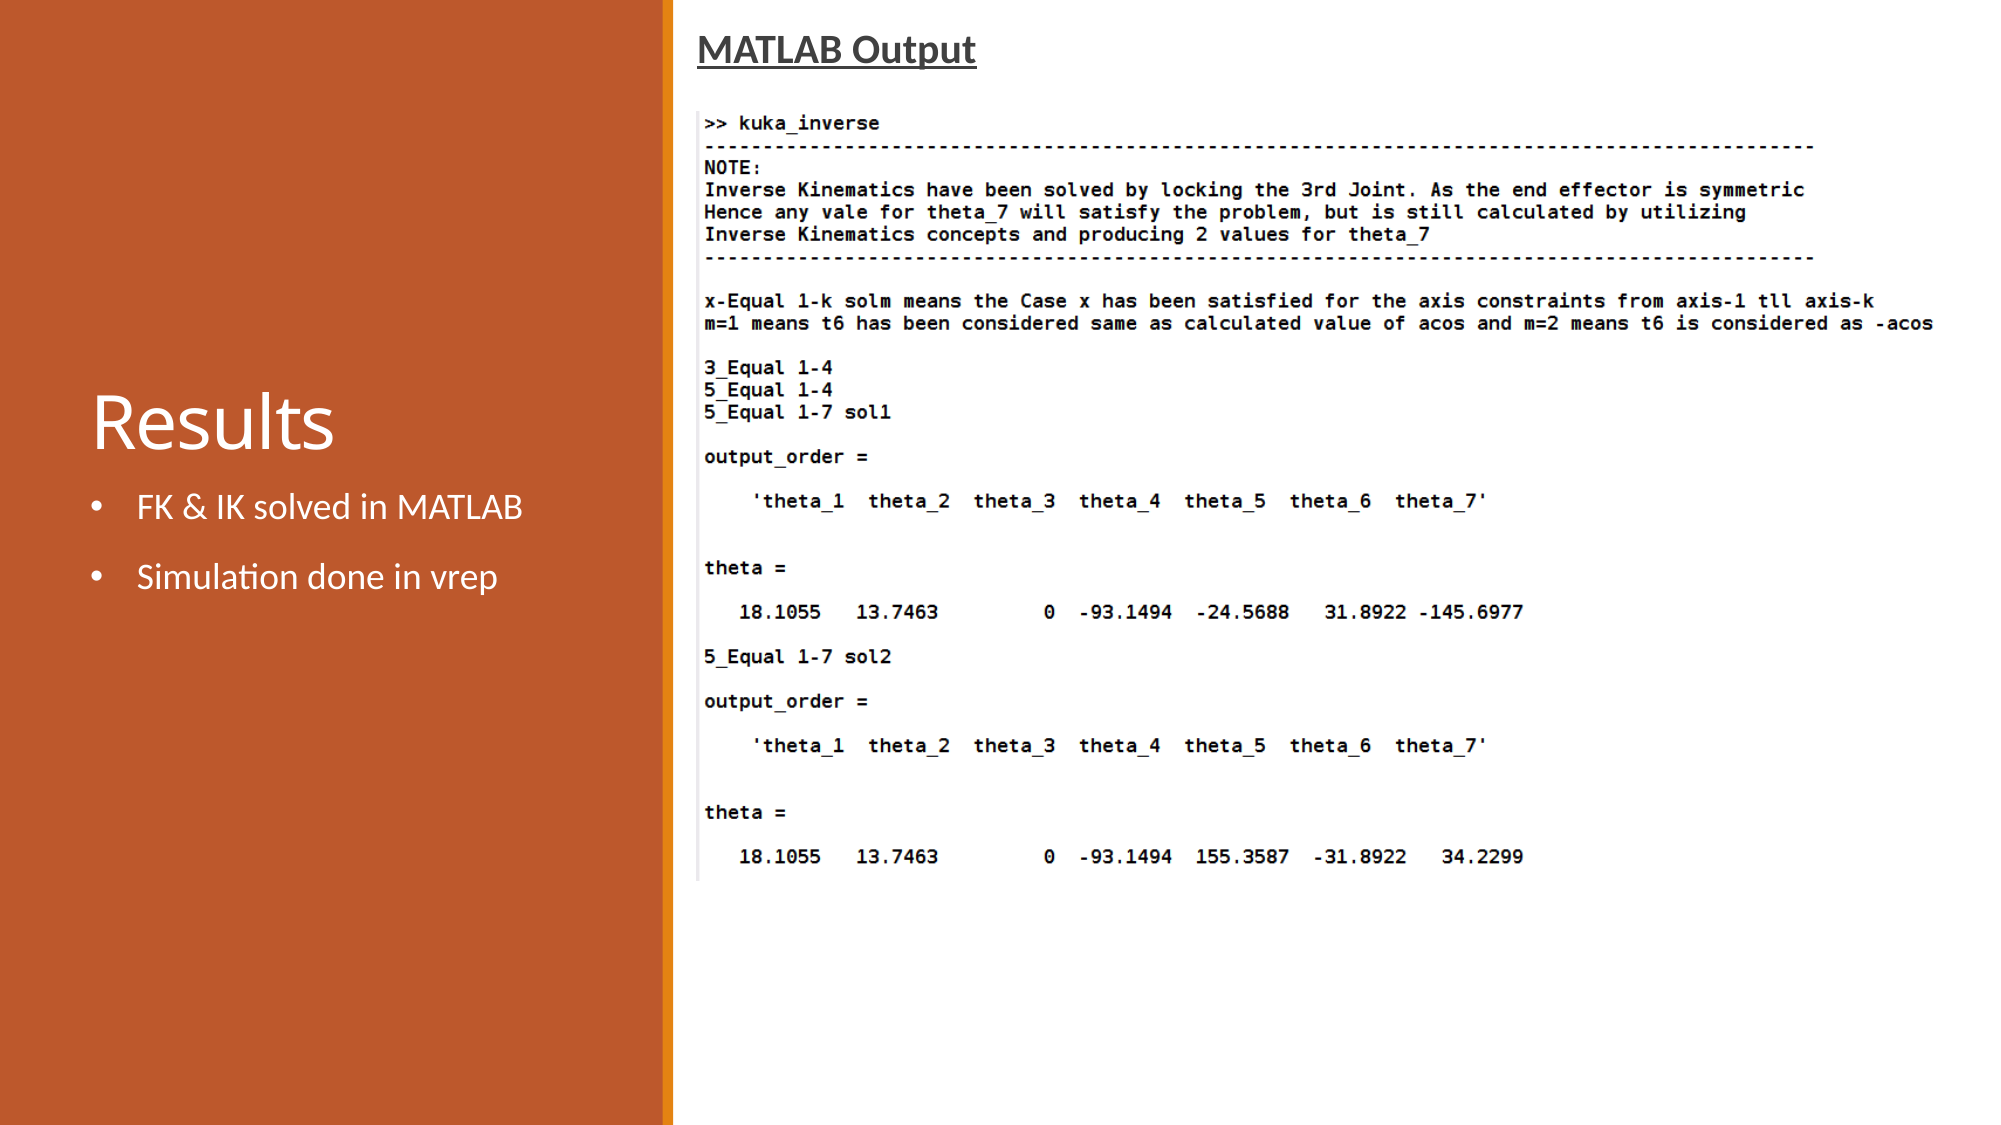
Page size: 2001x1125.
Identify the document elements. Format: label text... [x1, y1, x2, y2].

text_box MATLAB Output [696, 19, 1759, 98]
title Results [75, 97, 600, 473]
list FK & IK solved in MATLAB Simulation done in vrep [75, 479, 600, 1035]
picture [696, 110, 1952, 882]
